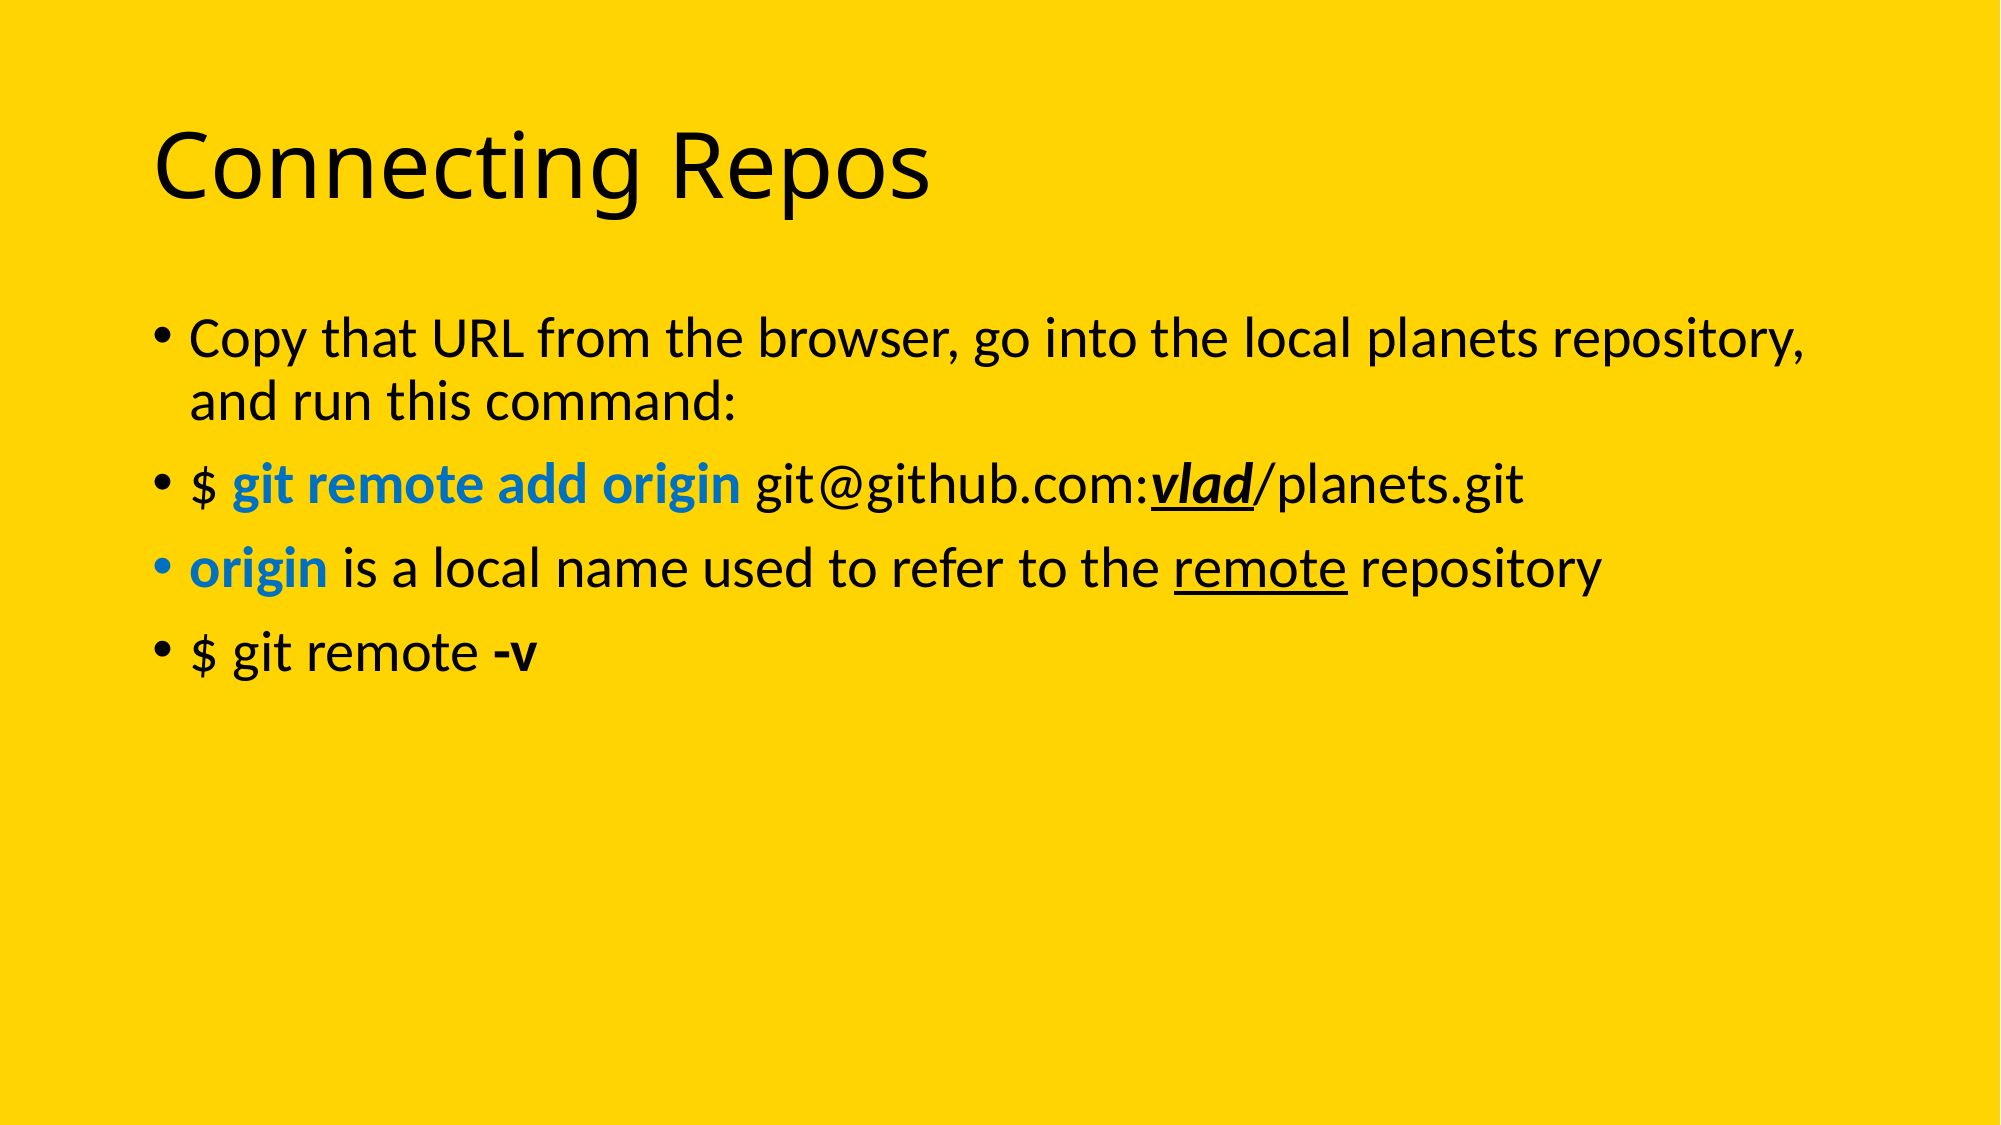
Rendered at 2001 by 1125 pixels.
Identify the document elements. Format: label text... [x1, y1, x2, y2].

title Connecting Repos [137, 59, 1863, 278]
list Copy that URL from the browser, go into the local planets repository, and run this command: $ git remote add origin git@github.com:vlad/planets.git origin is a local name used to refer to the remote repository $ git remote -v [137, 299, 1863, 1014]
